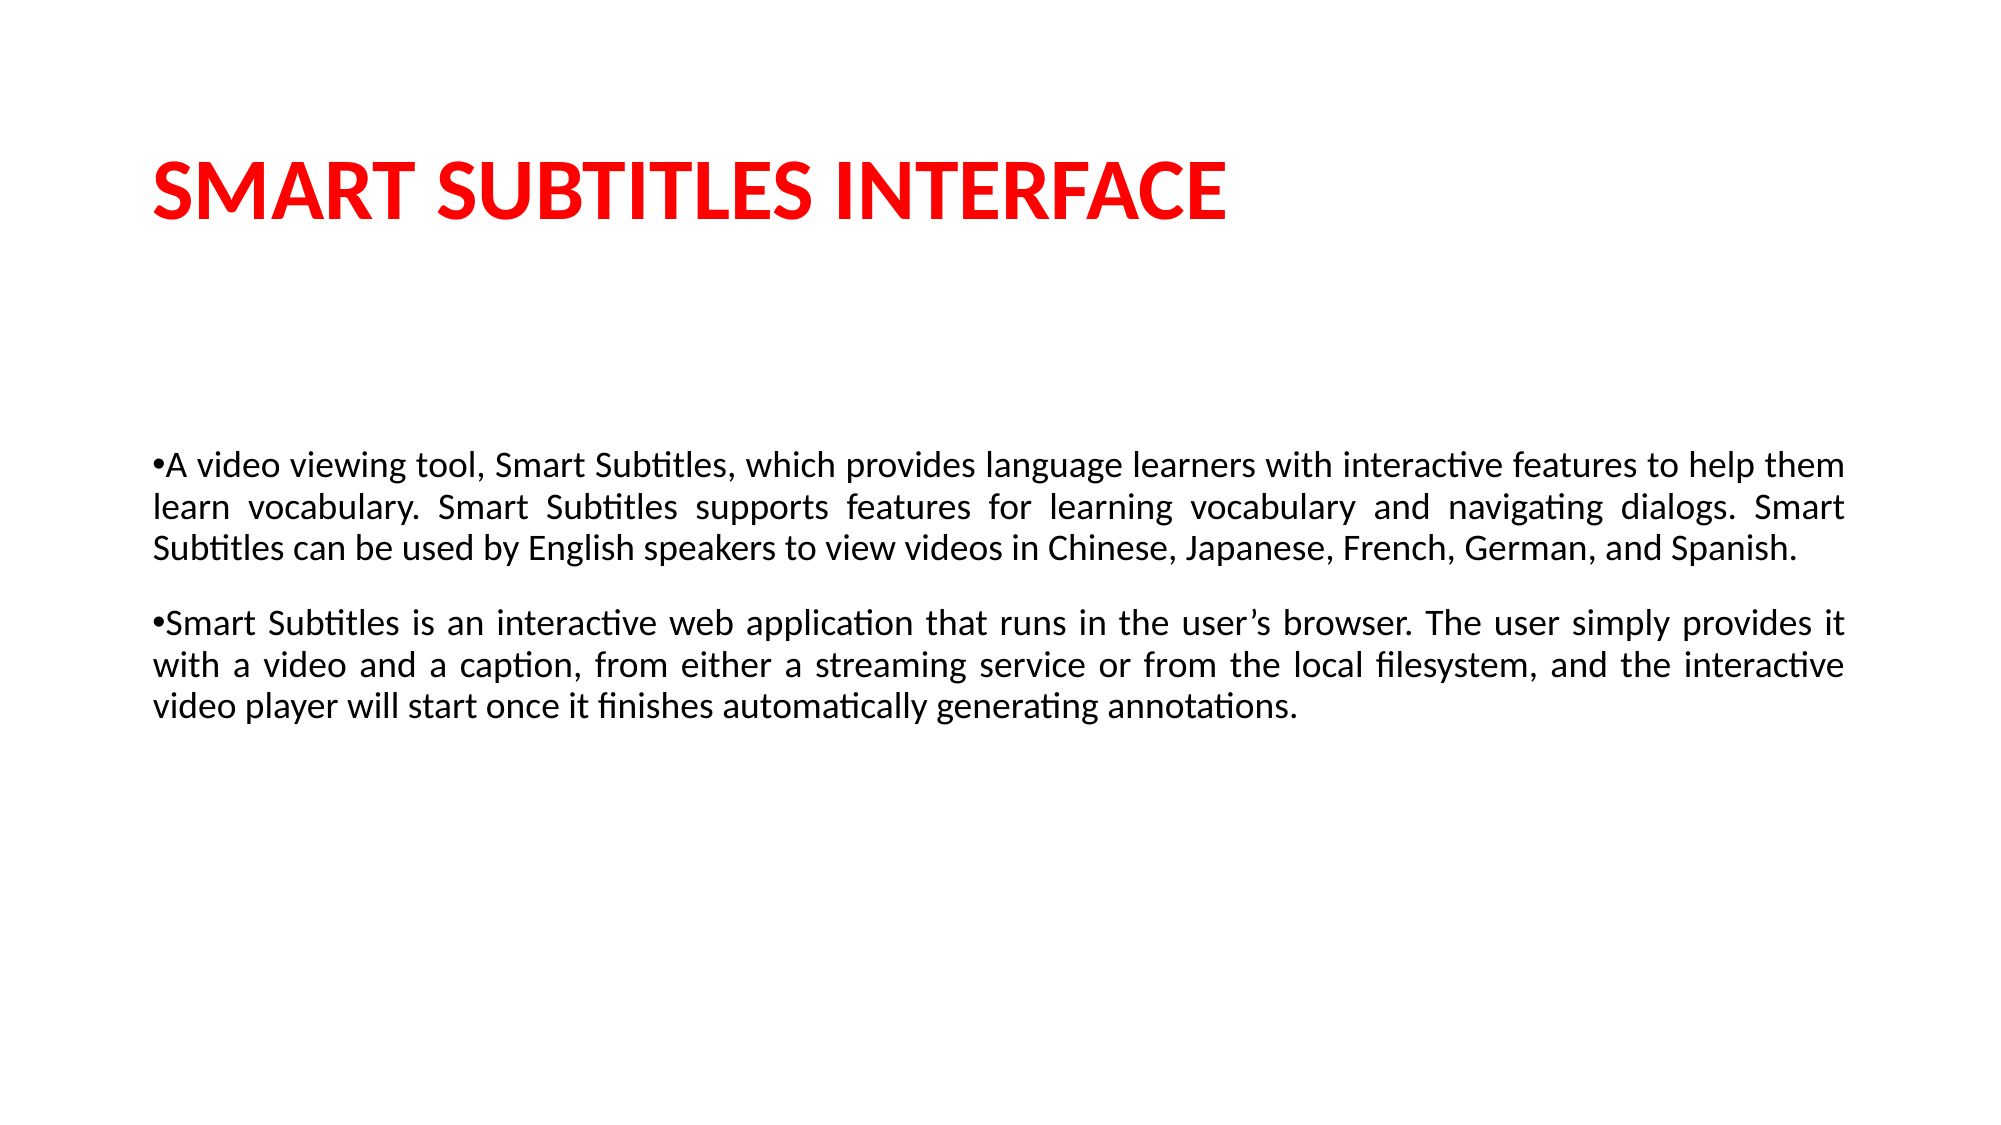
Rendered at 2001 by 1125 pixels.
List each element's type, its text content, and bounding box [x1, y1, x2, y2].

title SMART SUBTITLES INTERFACE [137, 135, 1863, 354]
list A video viewing tool, Smart Subtitles, which provides language learners with interactive features to help them learn vocabulary. Smart Subtitles supports features for learning vocabulary and navigating dialogs. Smart Subtitles can be used by English speakers to view videos in Chinese, Japanese, French, German, and Spanish. Smart Subtitles is an interactive web application that runs in the user’s browser. The user simply provides it with a video and a caption, from either a streaming service or from the local filesystem, and the interactive video player will start once it finishes automatically generating annotations. [137, 436, 1863, 1125]
